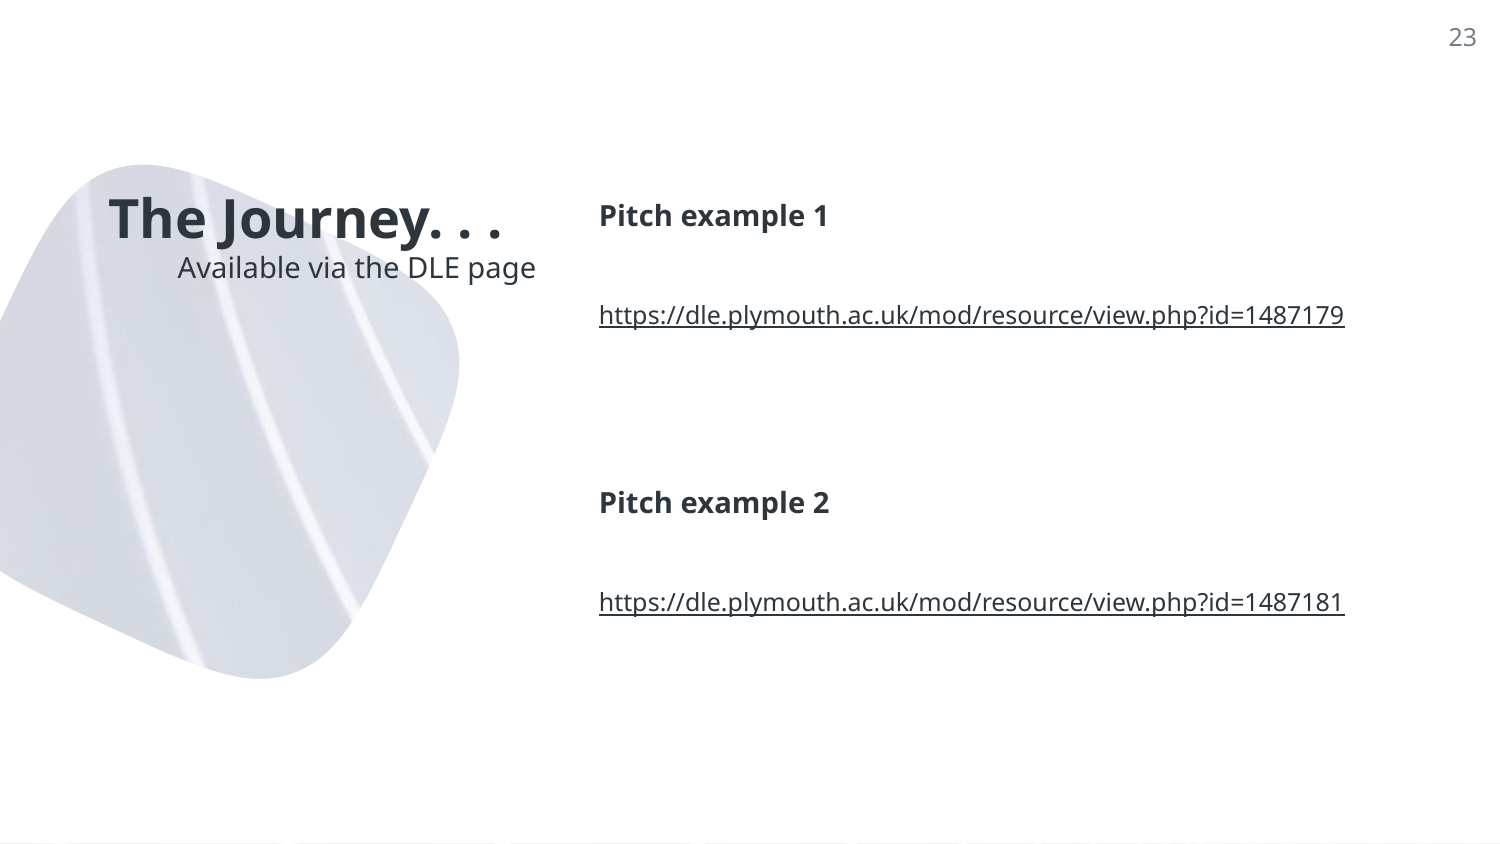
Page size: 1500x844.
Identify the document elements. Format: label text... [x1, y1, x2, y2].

text_box Available via the DLE page [177, 249, 554, 306]
list Pitch example 2 https://dle.plymouth.ac.uk/mod/resource/view.php?id=1487181 [599, 484, 1409, 752]
list Pitch example 1 https://dle.plymouth.ac.uk/mod/resource/view.php?id=1487179 [599, 196, 1409, 464]
picture [0, 165, 459, 678]
slide_number 23 [1387, 21, 1478, 86]
title The Journey. . . [91, 184, 518, 295]
